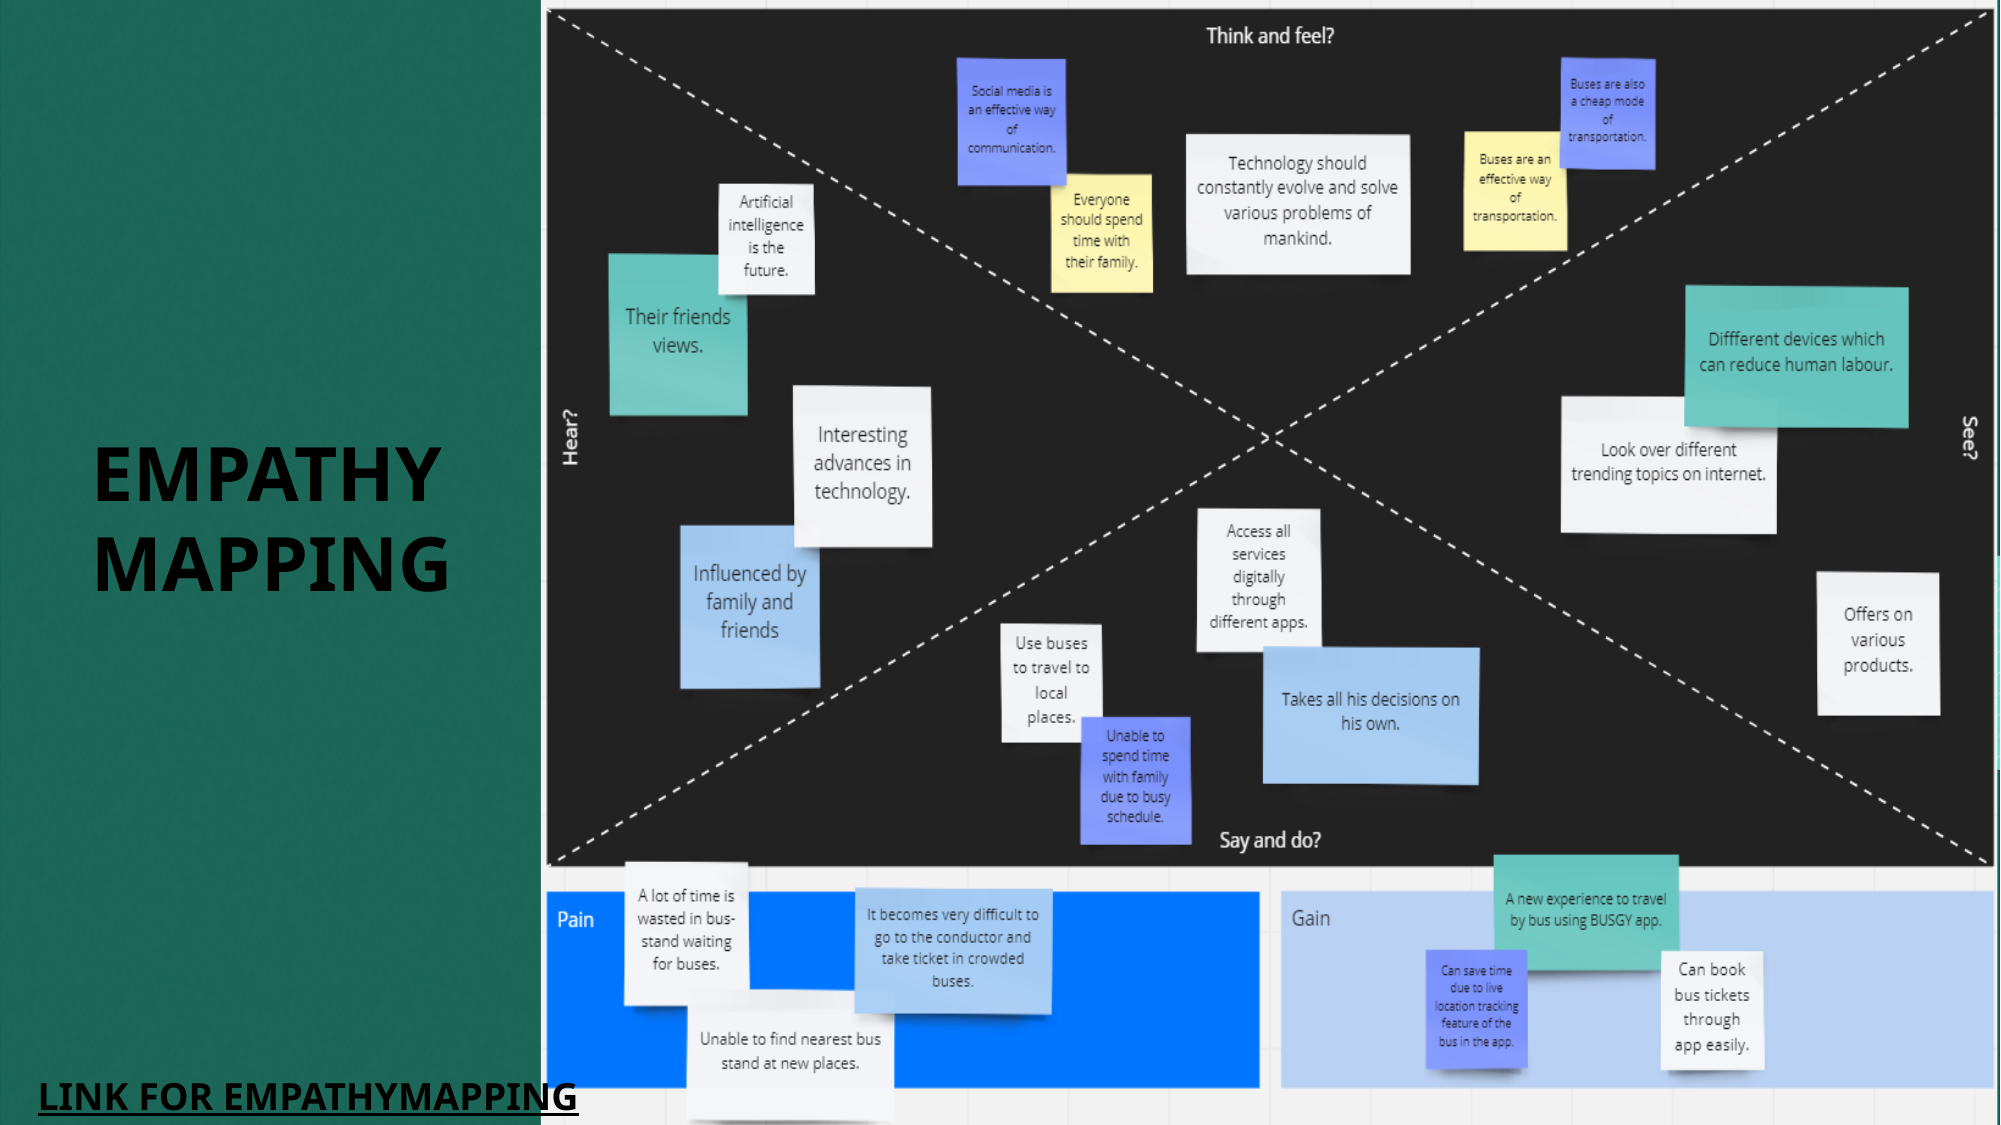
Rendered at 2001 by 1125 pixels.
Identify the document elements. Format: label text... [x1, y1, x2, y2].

text_box EMPATHY MAPPING [76, 418, 527, 614]
text_box LINK FOR EMPATHYMAPPING [22, 1065, 540, 1125]
picture [540, 0, 1998, 1125]
